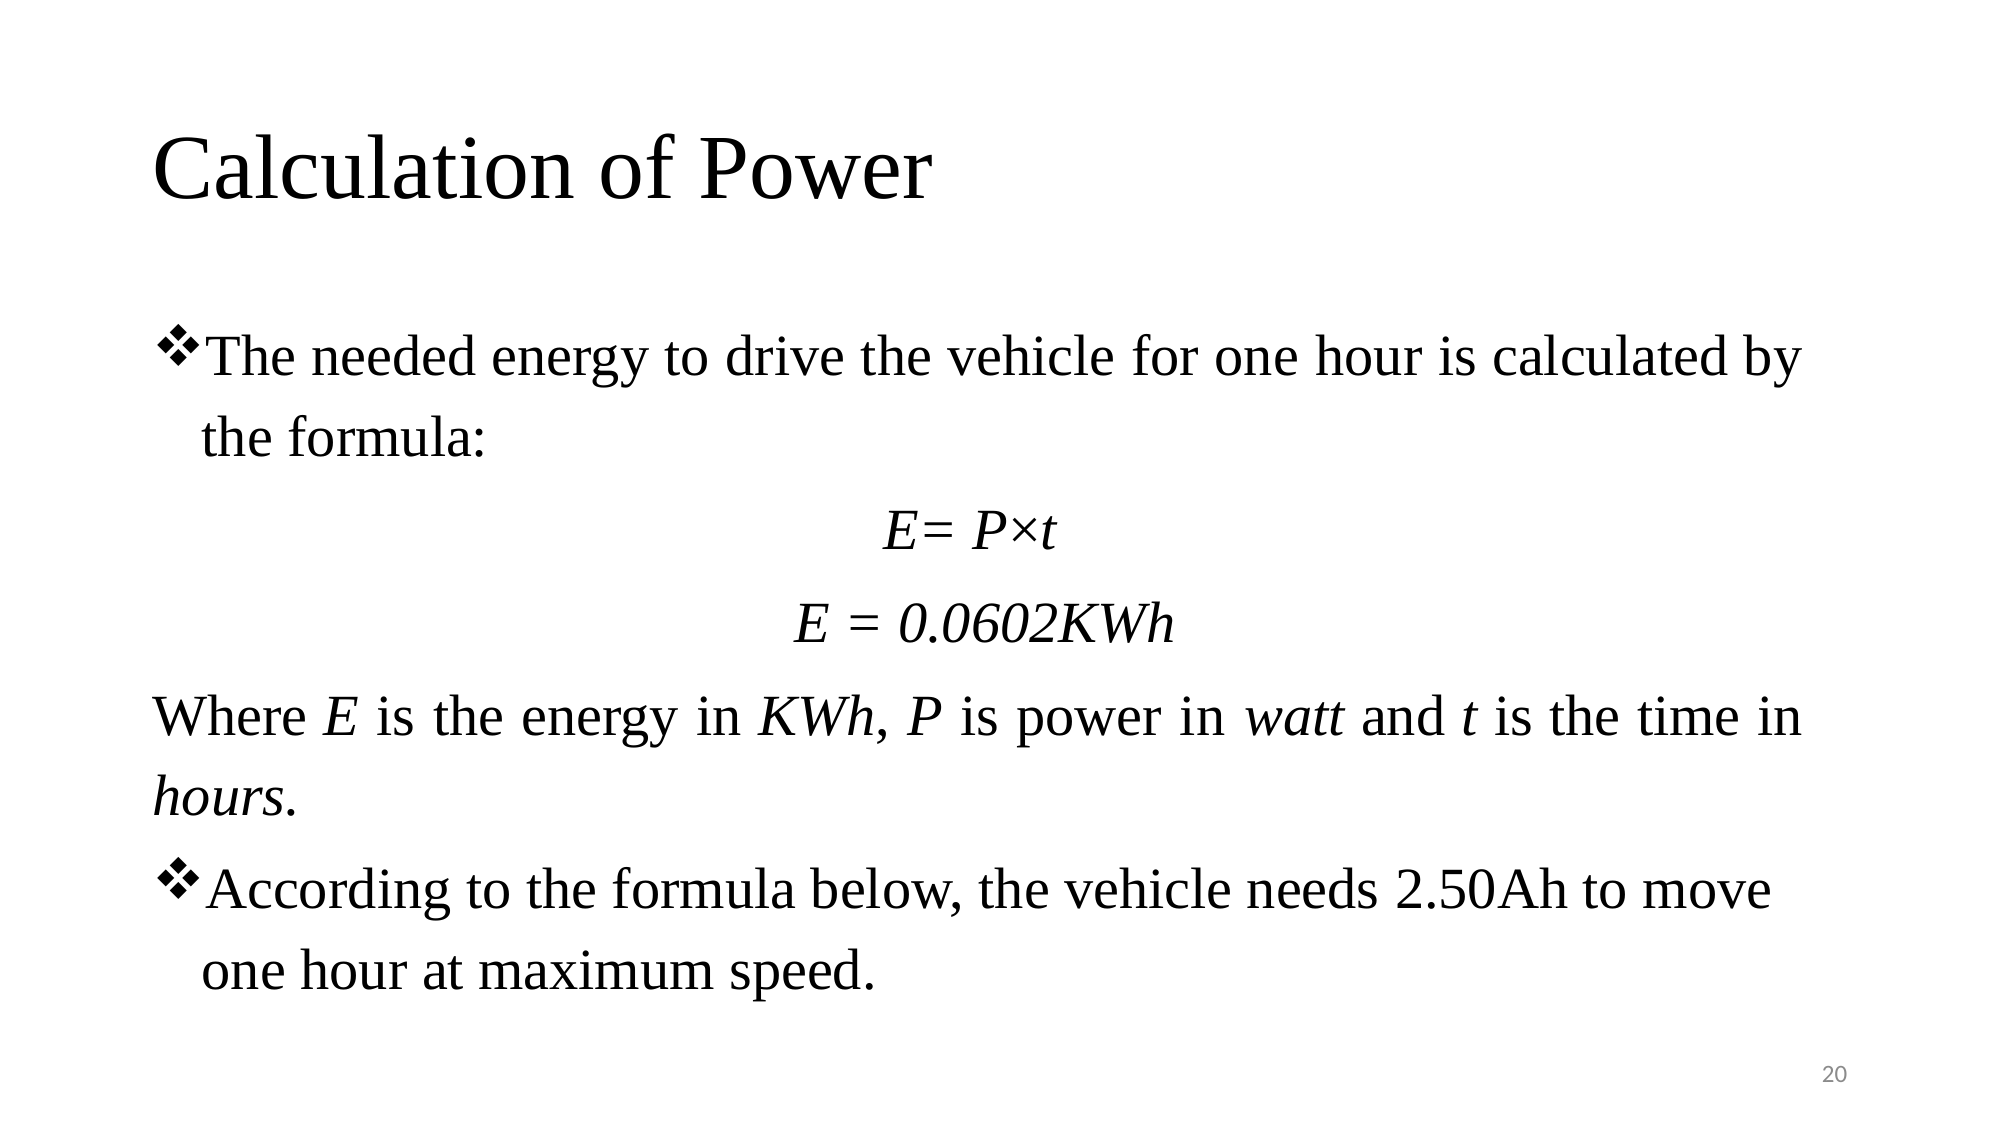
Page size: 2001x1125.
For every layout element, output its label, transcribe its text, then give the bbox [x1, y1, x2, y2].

slide_number 20 [1412, 1042, 1863, 1103]
title Calculation of Power [137, 59, 1863, 278]
list The needed energy to drive the vehicle for one hour is calculated by the formula: E= P×t E = 0.0602KWh Where E is the energy in KWh, P is power in watt and t is the time in hours. According to the formula below, the vehicle needs 2.50Ah to move one hour at maximum speed. [137, 299, 1863, 1014]
